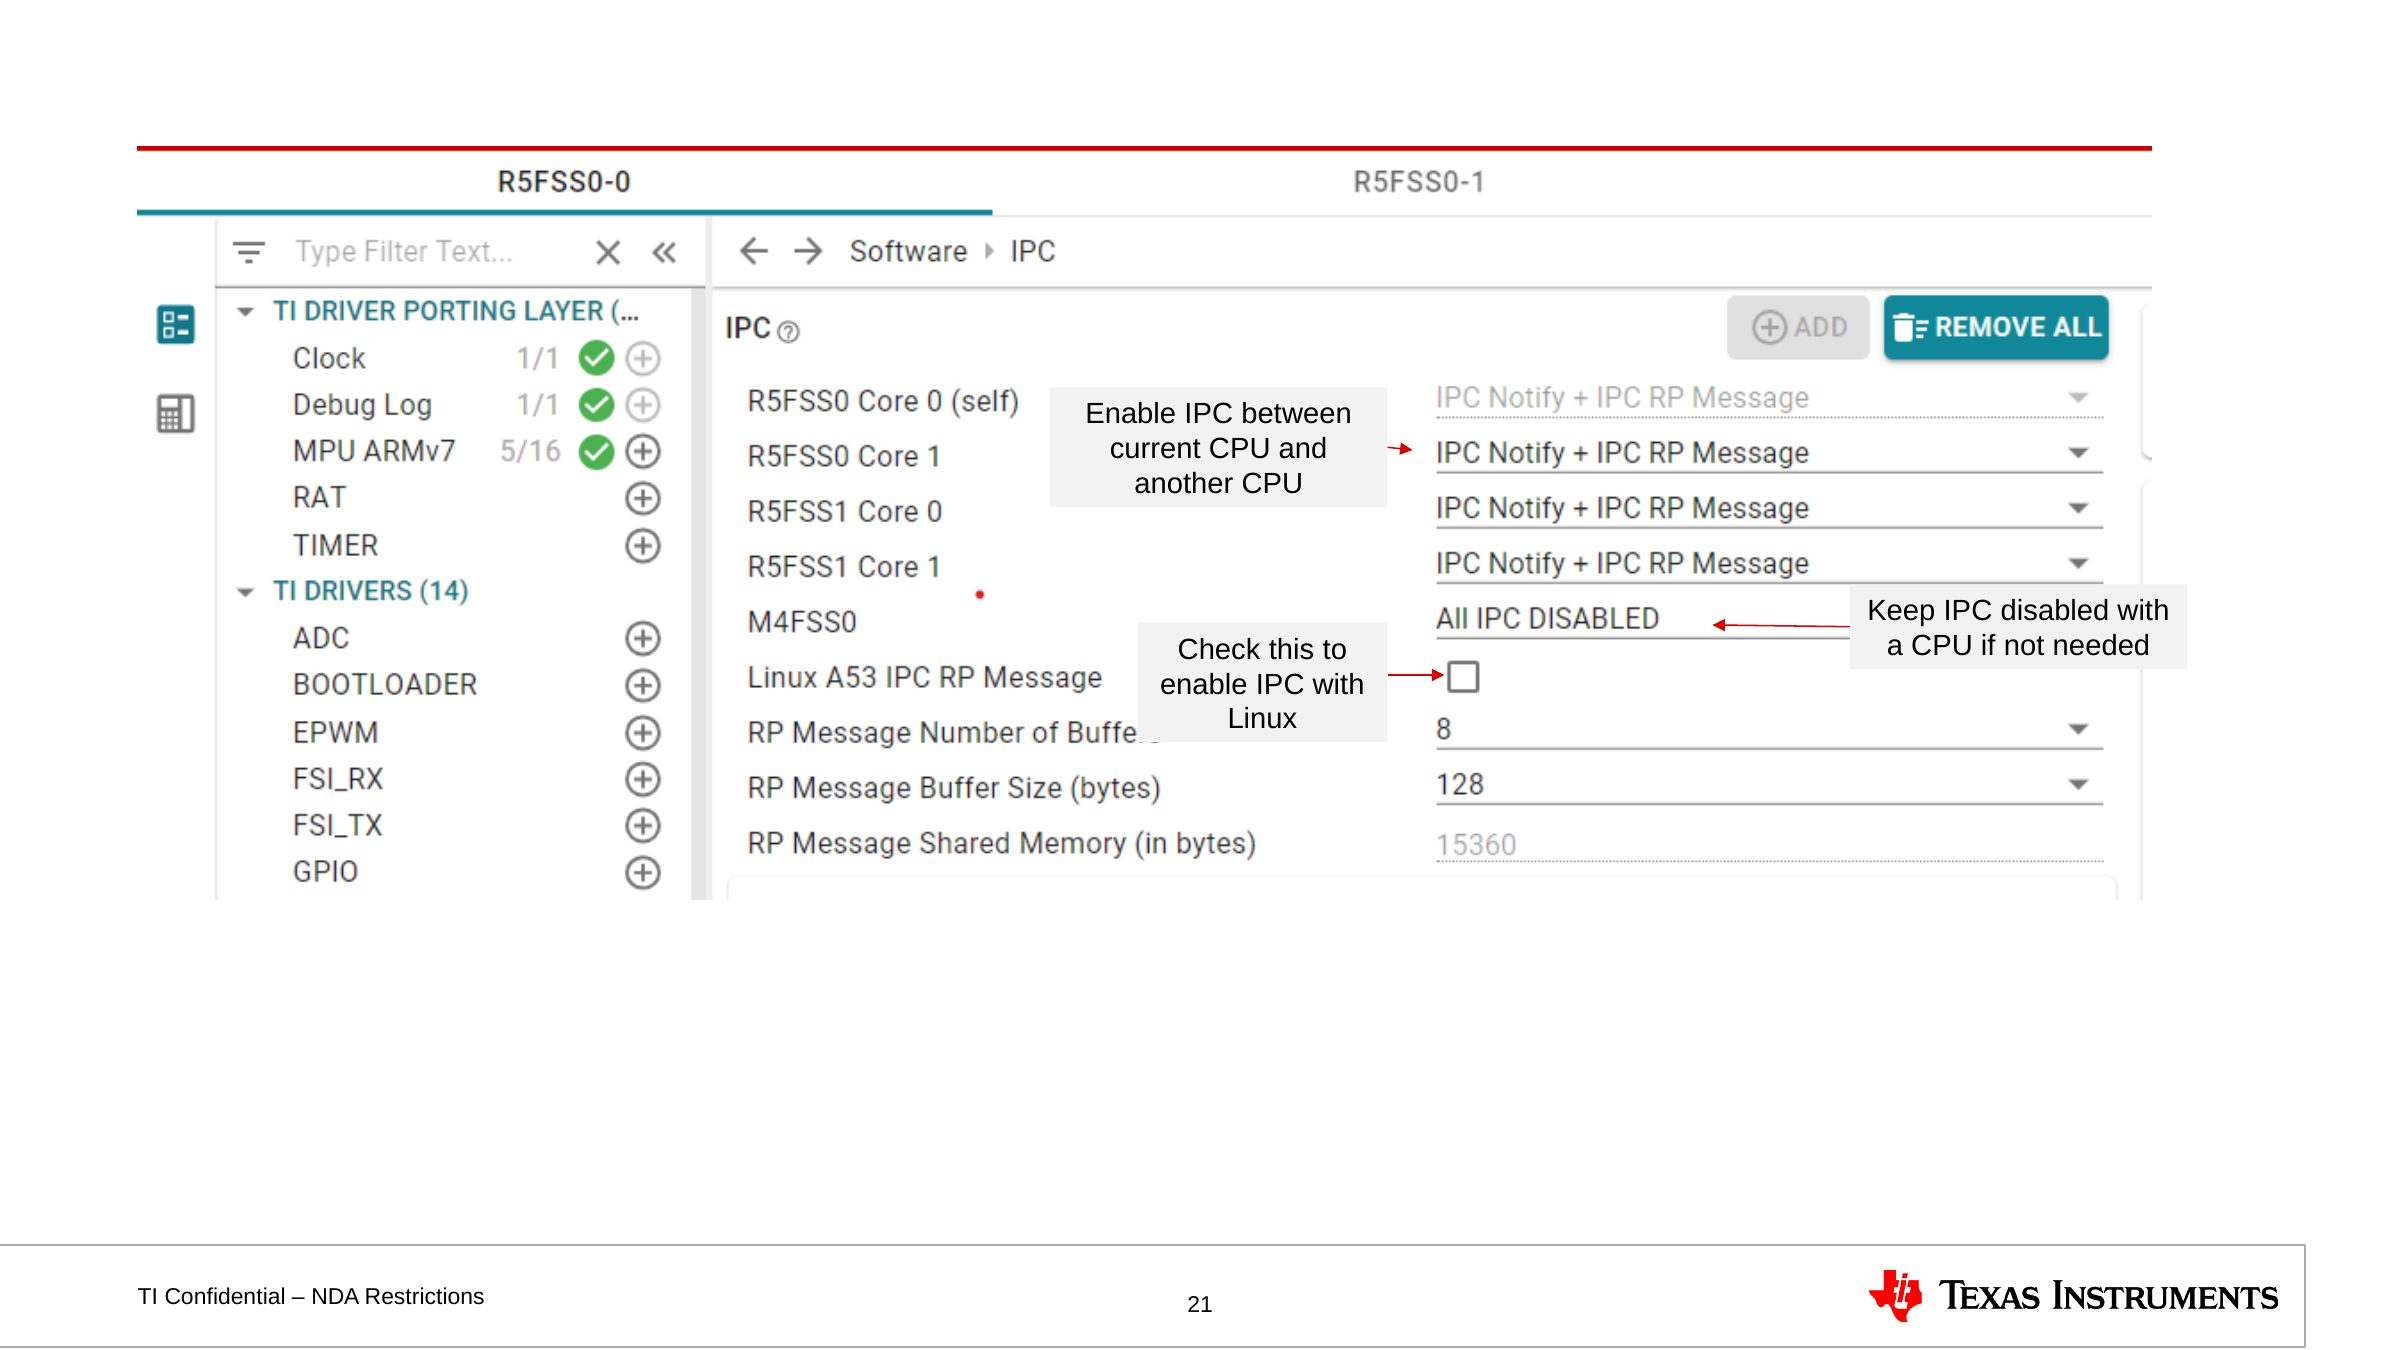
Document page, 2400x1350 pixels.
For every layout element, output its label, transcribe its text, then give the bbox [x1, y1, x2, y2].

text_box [1387, 447, 1413, 451]
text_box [1712, 624, 1851, 628]
slide_number 21 [919, 1279, 1481, 1321]
picture [137, 145, 2152, 901]
picture [1869, 1270, 2278, 1322]
text_box Keep IPC disabled with a CPU if not needed [2159, 584, 2188, 669]
